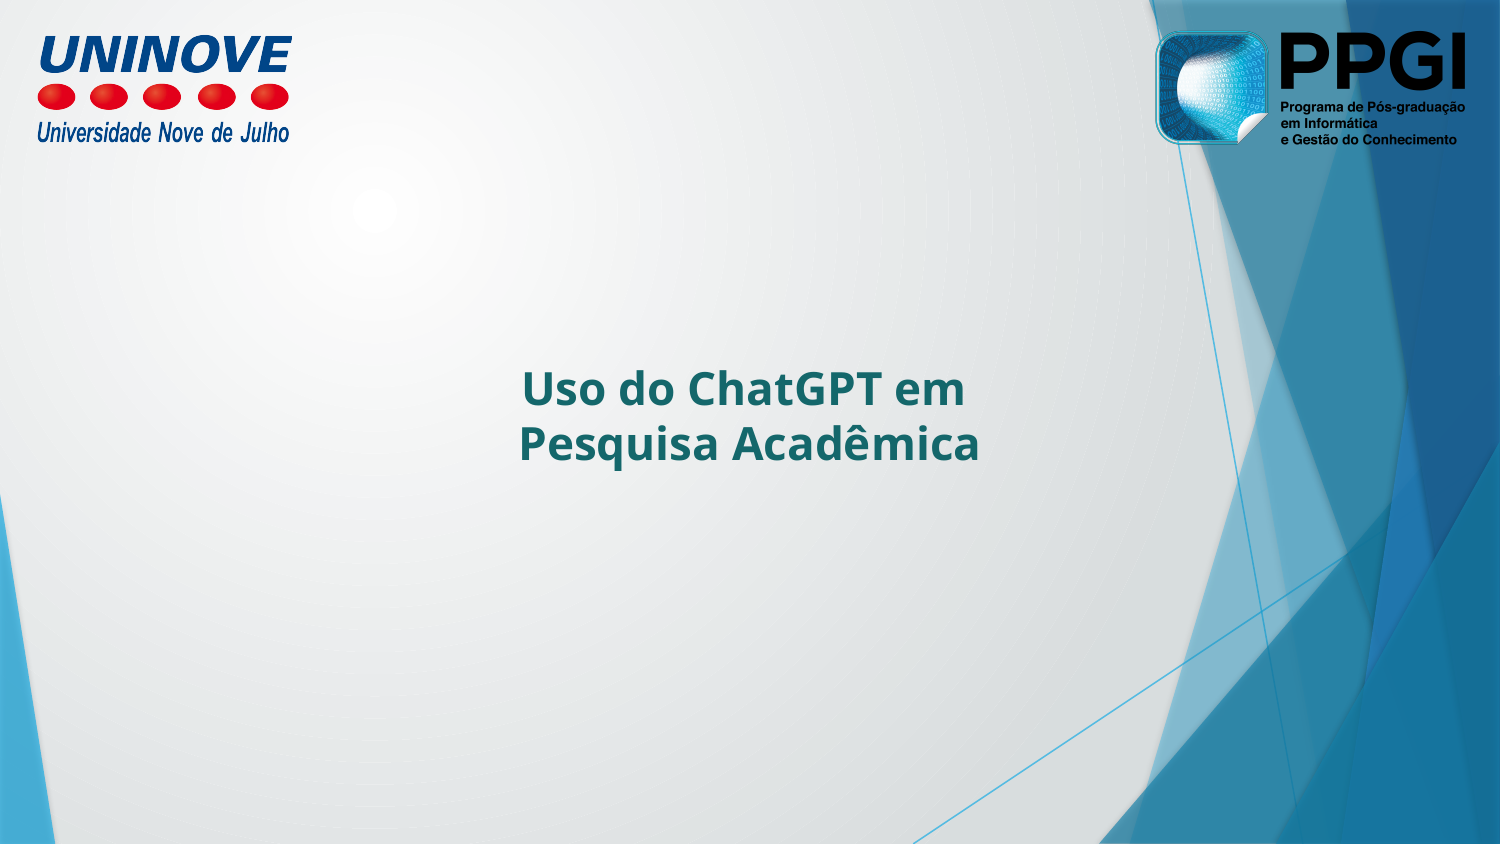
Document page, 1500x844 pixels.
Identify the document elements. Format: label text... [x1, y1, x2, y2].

text_box Uso do ChatGPT em Pesquisa Acadêmica [317, 344, 1183, 485]
picture [1152, 28, 1468, 148]
picture [32, 28, 293, 148]
